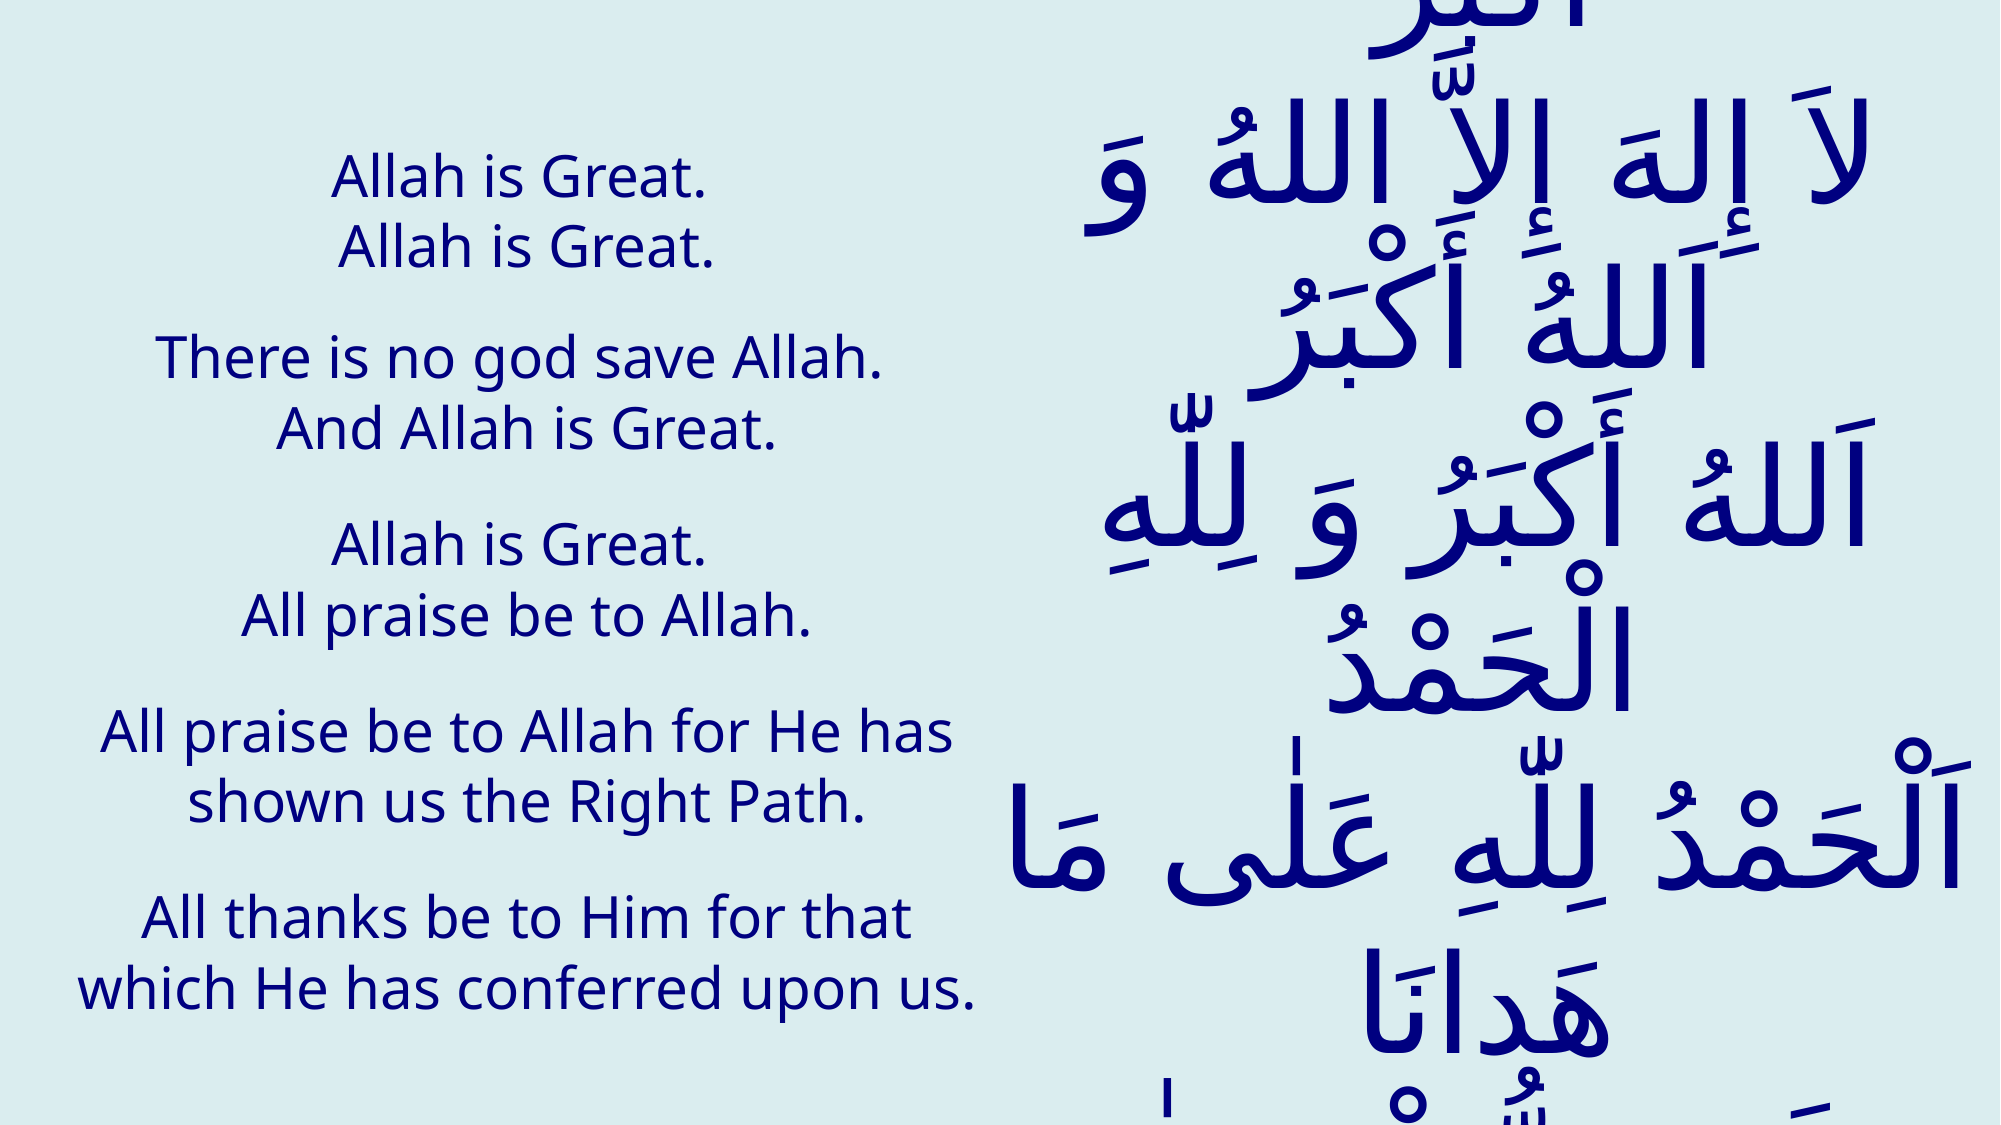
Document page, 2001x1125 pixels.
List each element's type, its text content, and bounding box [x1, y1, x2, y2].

text_box اَللهُ أَكْبَرُ اَللهُ أَكْبَرُ لاَ إِلهَ إِلاَّ اللهُ وَ اَللهُ أَكْبَرُ اَللهُ أَكْبَرُ وَ لِلّٰهِ الْحَمْدُ اَلْحَمْدُ لِلّٰهِ عَلٰى مَا هَدانَا وَ لَهُ الشُّكْرُ عَلٰى مَا اَوْلانَا [975, 99, 1996, 1047]
text_box Allah is Great. Allah is Great. There is no god save Allah. And Allah is Great. Allah is Great. All praise be to Allah. All praise be to Allah for He has shown us the Right Path. All thanks be to Him for that which He has conferred upon us. [62, 184, 975, 975]
